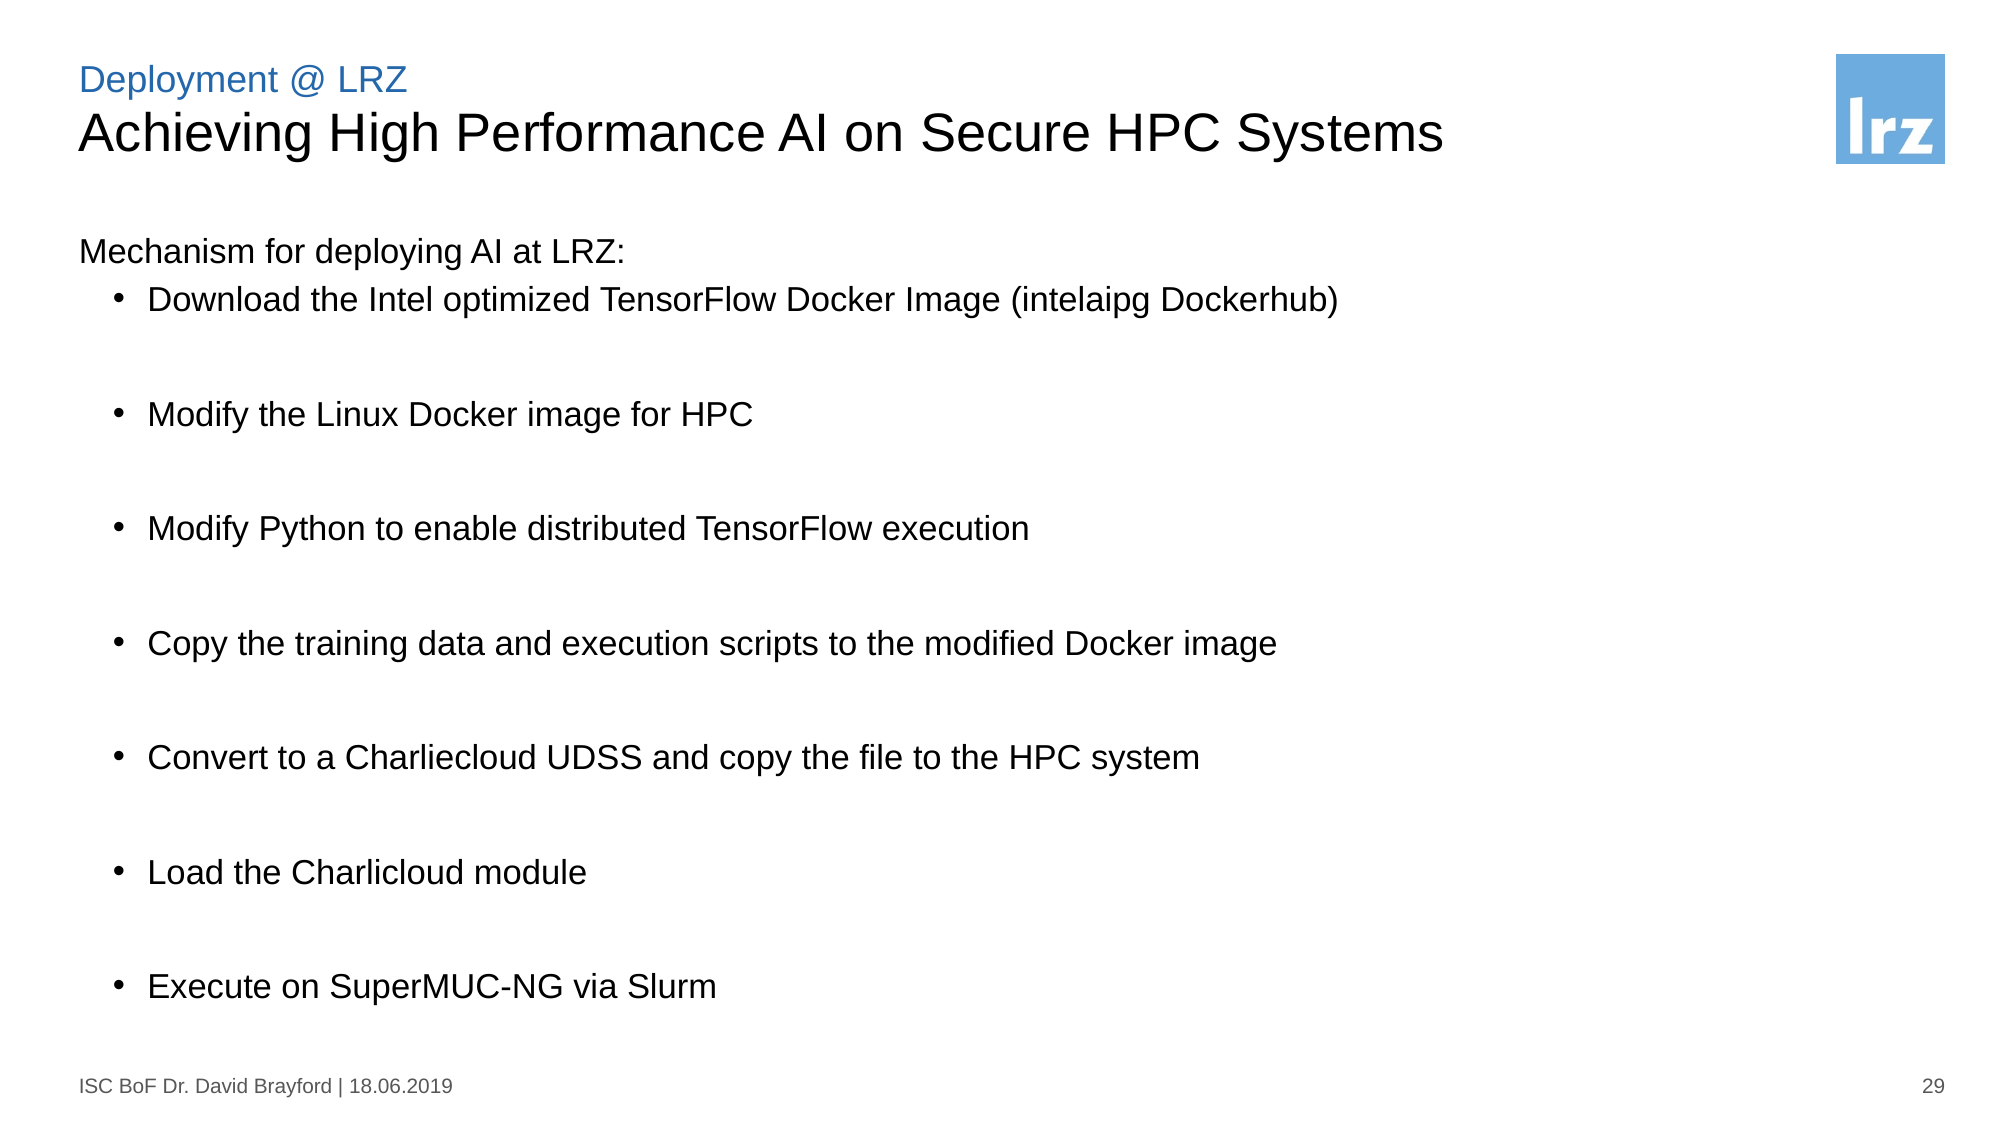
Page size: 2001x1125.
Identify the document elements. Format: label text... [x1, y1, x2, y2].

title Achieving High Performance AI on Secure HPC Systems [78, 104, 1797, 164]
picture [1836, 54, 1945, 164]
footer ISC BoF Dr. David Brayford | 18.06.2019 [78, 1073, 464, 1099]
slide_number 29 [1892, 1073, 1945, 1099]
list Deployment @ LRZ [78, 54, 1797, 97]
list Mechanism for deploying AI at LRZ: Download the Intel optimized TensorFlow Docker Image (intelaipg Dockerhub) Modify the Linux Docker image for HPC Modify Python to enable distributed TensorFlow execution Copy the training data and execution scripts to the modified Docker image Convert to a Charliecloud UDSS and copy the file to the HPC system Load the Charlicloud module Execute on SuperMUC-NG via Slurm [78, 208, 1945, 1012]
